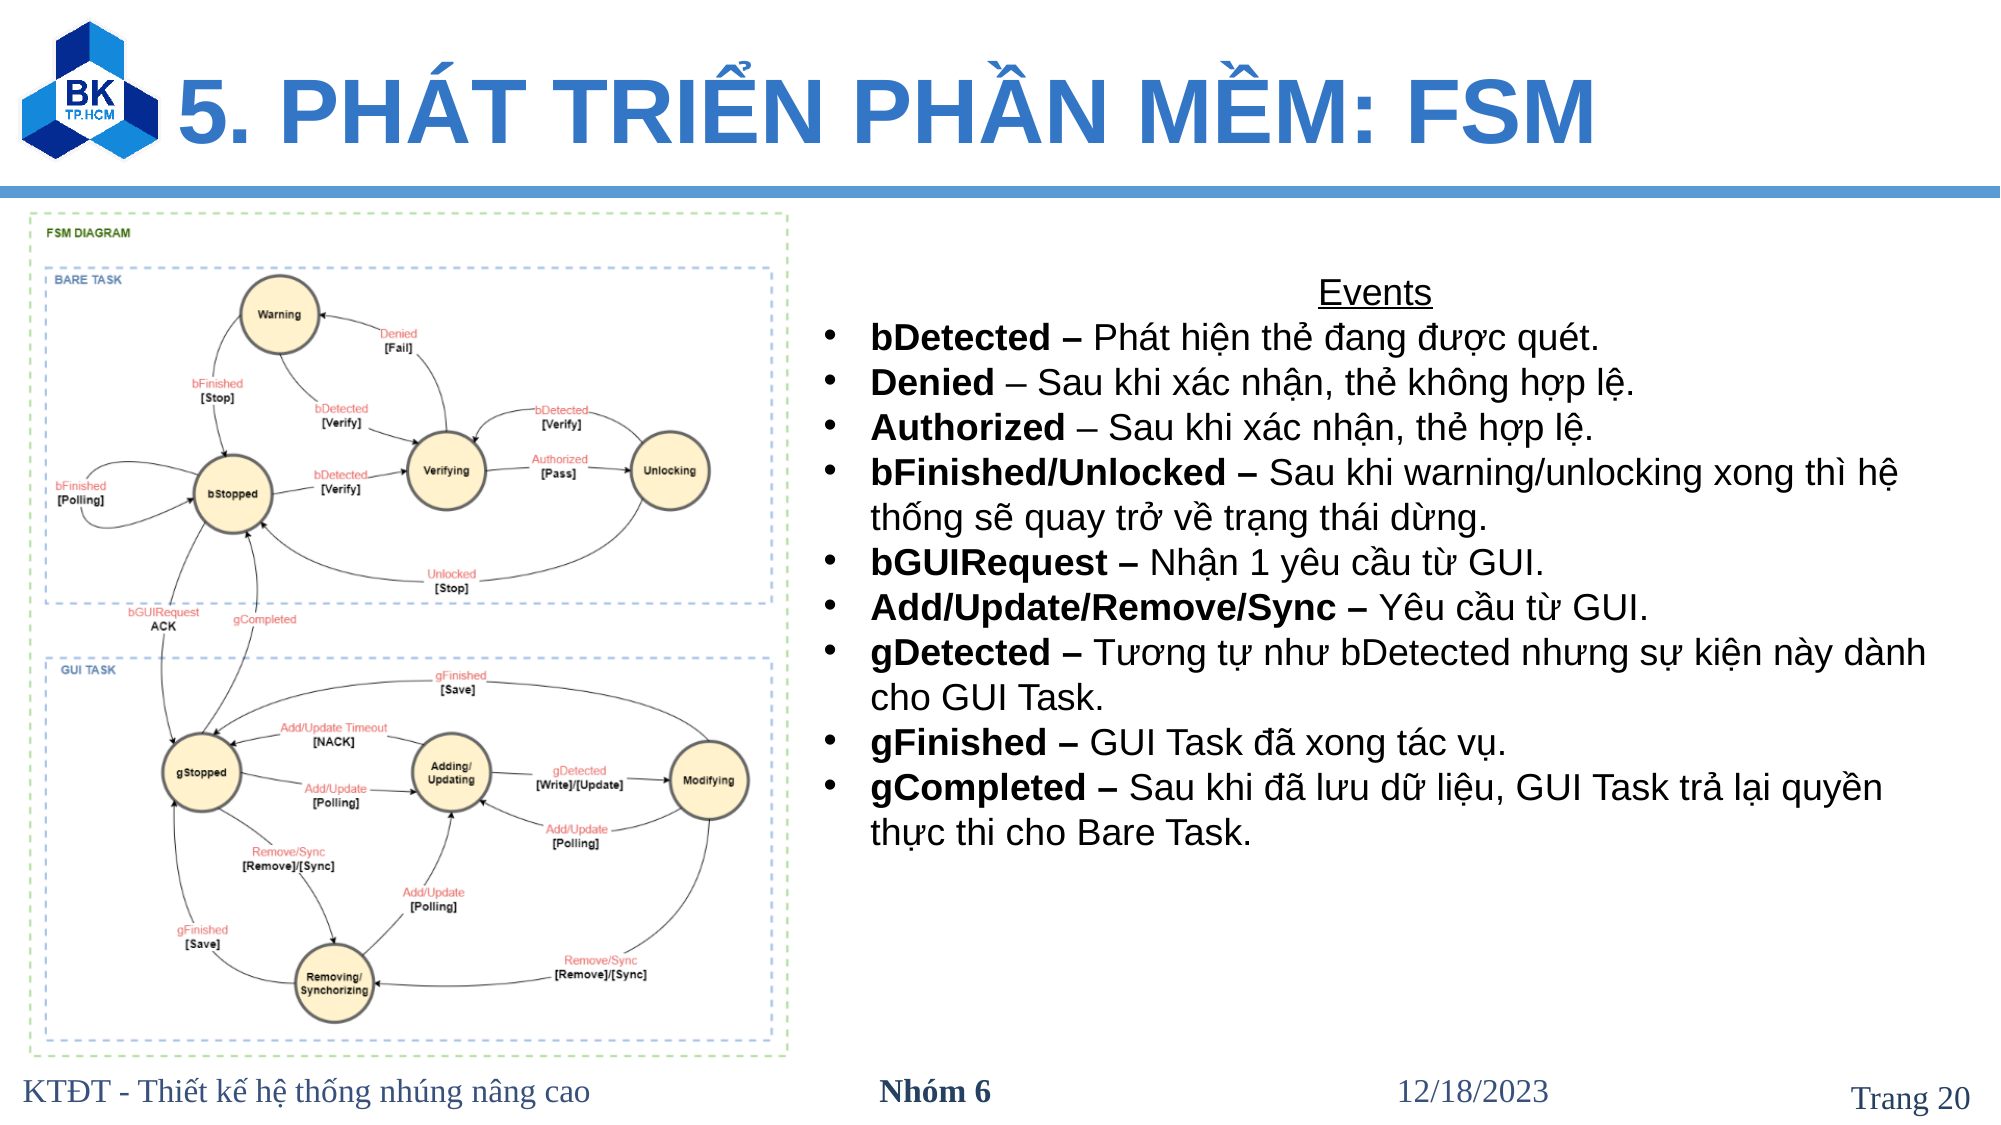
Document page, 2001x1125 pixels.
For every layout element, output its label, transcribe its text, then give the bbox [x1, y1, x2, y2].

title 5. PHÁT TRIỂN PHẦN MỀM: FSM [174, 50, 1938, 240]
text_box Events bDetected – Phát hiện thẻ đang được quét. Denied – Sau khi xác nhận, thẻ không hợp lệ. Authorized – Sau khi xác nhận, thẻ hợp lệ. bFinished/Unlocked – Sau khi warning/unlocking xong thì hệ thống sẽ quay trở về trạng thái dừng. bGUIRequest – Nhận 1 yêu cầu từ GUI. Add/Update/Remove/Sync – Yêu cầu từ GUI. gDetected – Tương tự như bDetected nhưng sự kiện này dành cho GUI Task. gFinished – GUI Task đã xong tác vụ. gCompleted – Sau khi đã lưu dữ liệu, GUI Task trả lại quyền thực thi cho Bare Task. [808, 237, 1943, 860]
picture [18, 17, 161, 163]
slide_number Trang 20 [1748, 1056, 1971, 1110]
footer KTĐT - Thiết kế hệ thống nhúng nâng cao [22, 1074, 616, 1125]
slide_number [1396, 1069, 1578, 1110]
picture [22, 207, 801, 1066]
